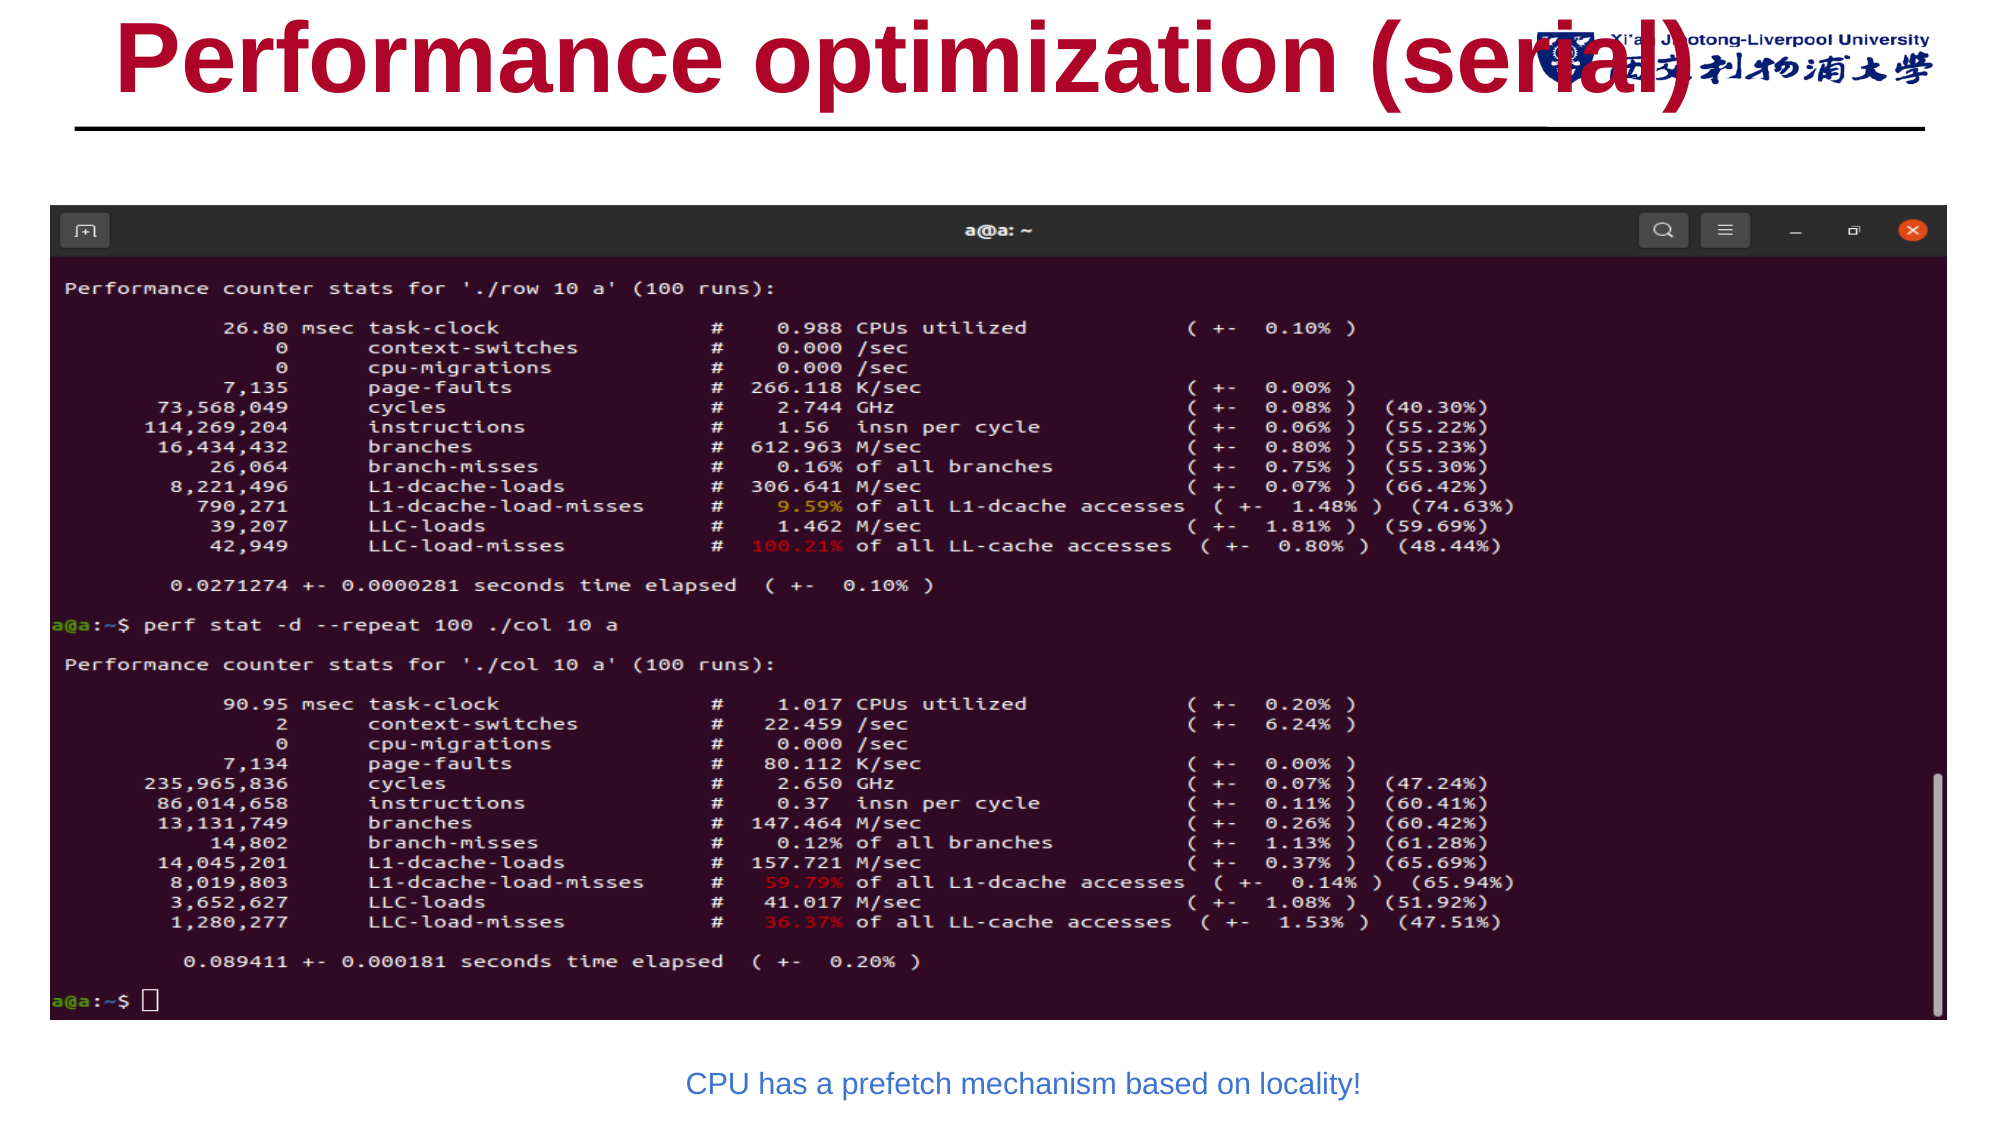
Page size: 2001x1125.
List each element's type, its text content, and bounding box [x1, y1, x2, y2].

picture [1532, 15, 1938, 100]
text_box CPU has a prefetch mechanism based on locality! [670, 1056, 1377, 1108]
picture [50, 205, 1947, 1020]
title Performance optimization (serial) [109, 20, 1891, 119]
